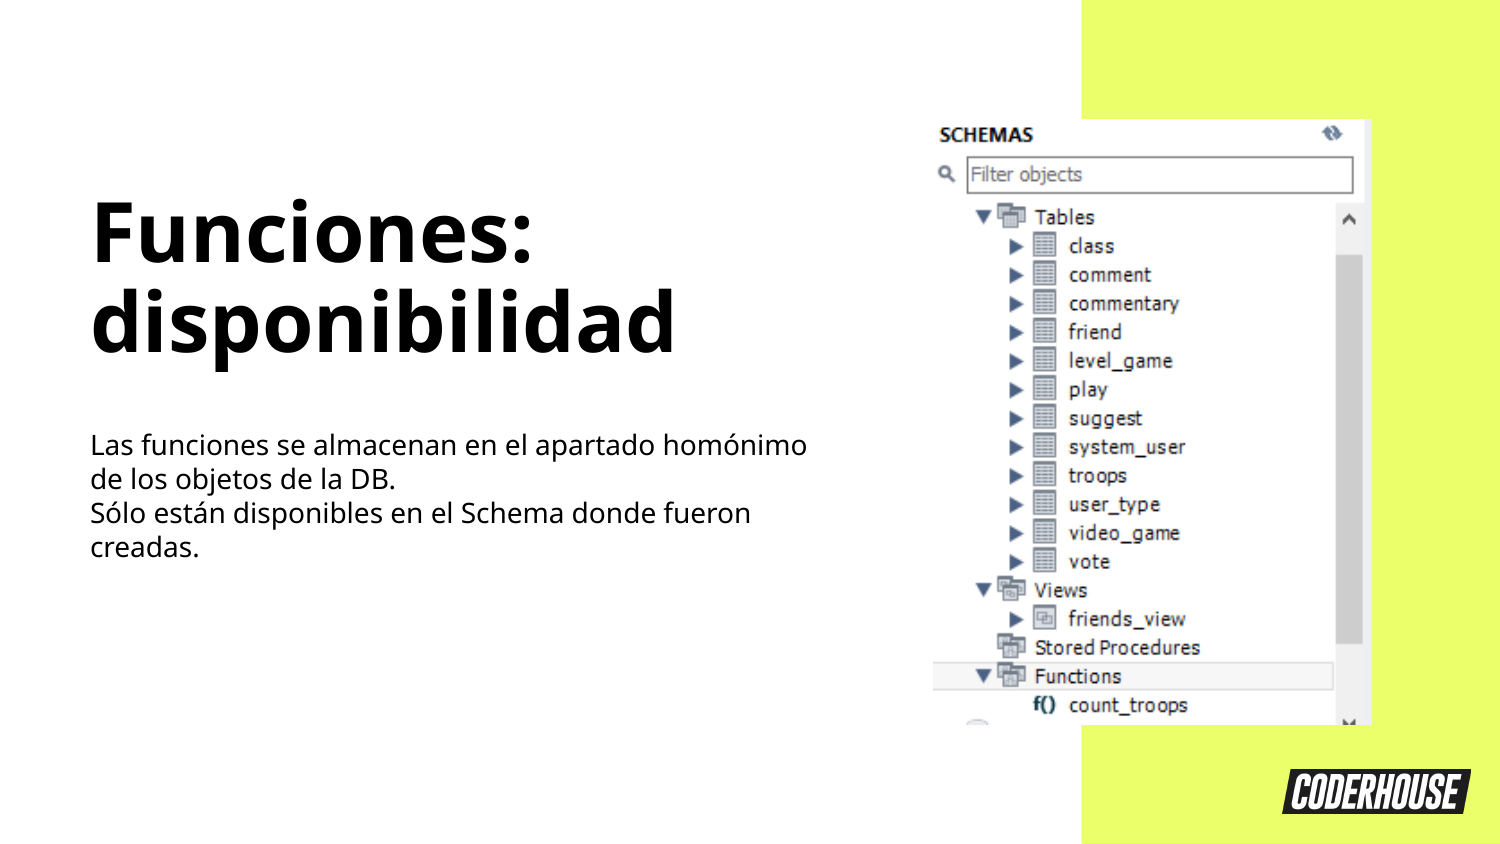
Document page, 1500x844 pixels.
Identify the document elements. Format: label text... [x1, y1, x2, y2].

picture [0, 0, 1372, 844]
text_box Las funciones se almacenan en el apartado homónimo de los objetos de la DB. Sólo están disponibles en el Schema donde fueron creadas. [75, 412, 851, 578]
text_box Funciones: disponibilidad [75, 175, 851, 386]
picture [1281, 769, 1471, 814]
